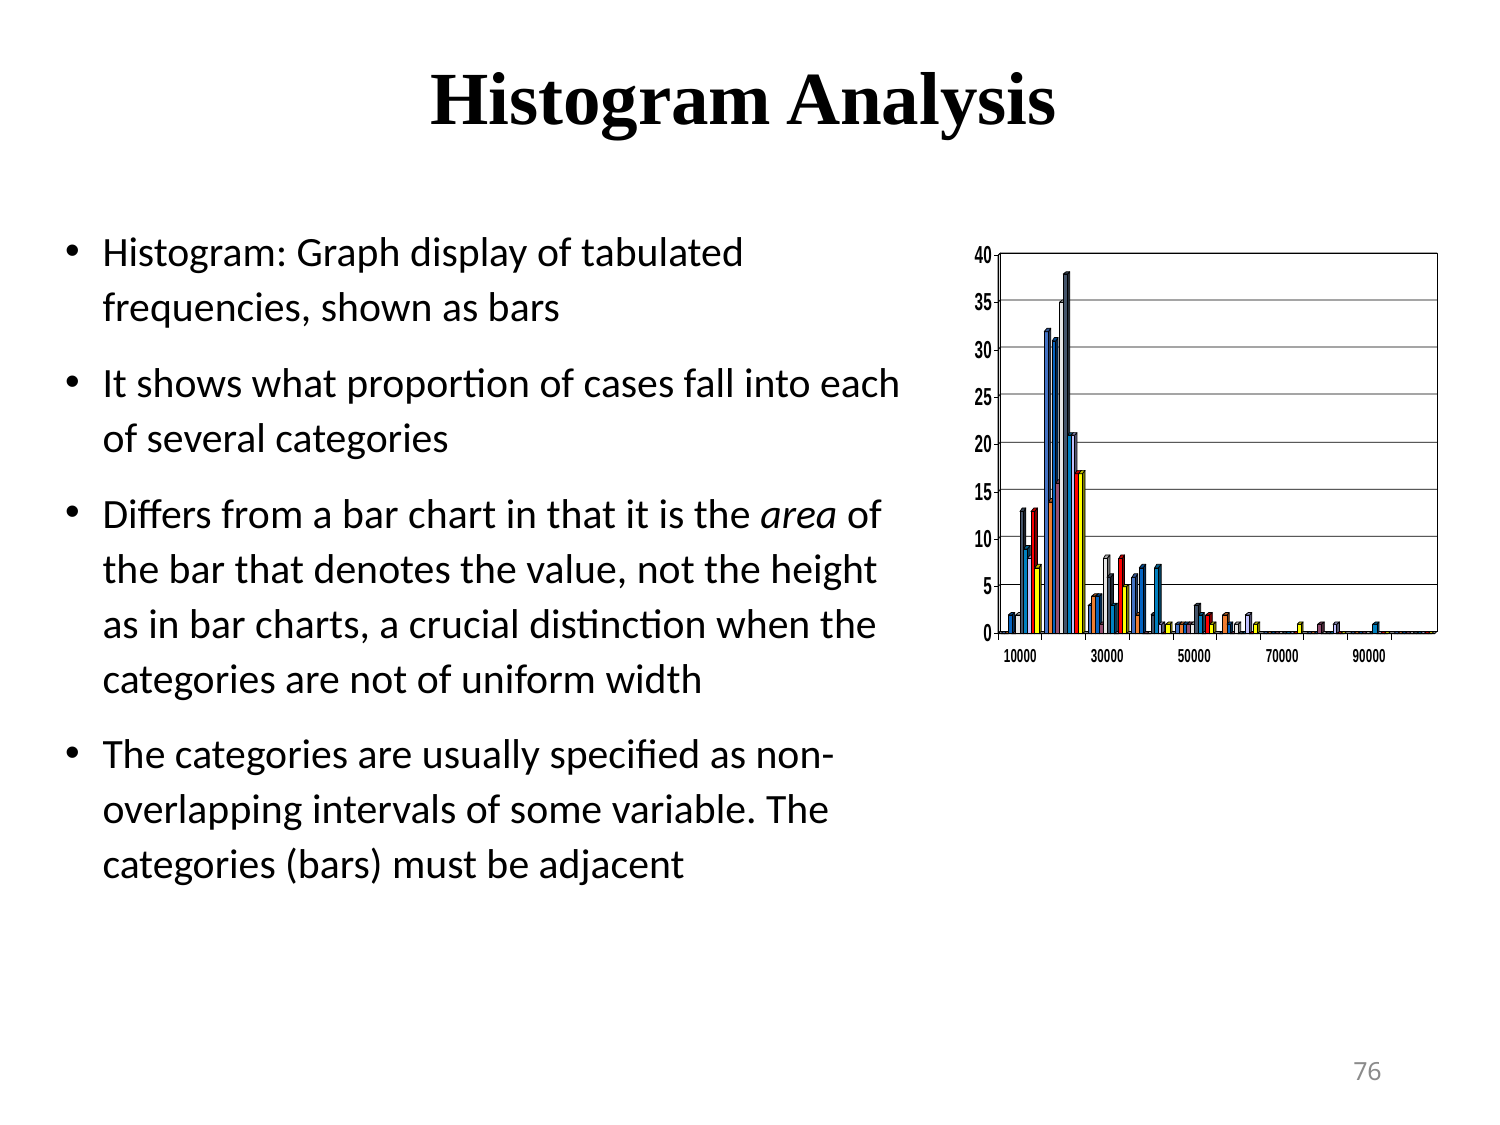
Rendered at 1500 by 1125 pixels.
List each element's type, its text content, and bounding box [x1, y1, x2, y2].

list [940, 217, 1500, 930]
list Histogram: Graph display of tabulated frequencies, shown as bars It shows what proportion of cases fall into each of several categories Differs from a bar chart in that it is the area of the bar that denotes the value, not the height as in bar charts, a crucial distinction when the categories are not of uniform width The categories are usually specified as non-overlapping intervals of some variable. The categories (bars) must be adjacent [50, 212, 929, 1063]
slide_number 76 [1059, 1042, 1397, 1103]
title Histogram Analysis [24, 50, 1463, 150]
